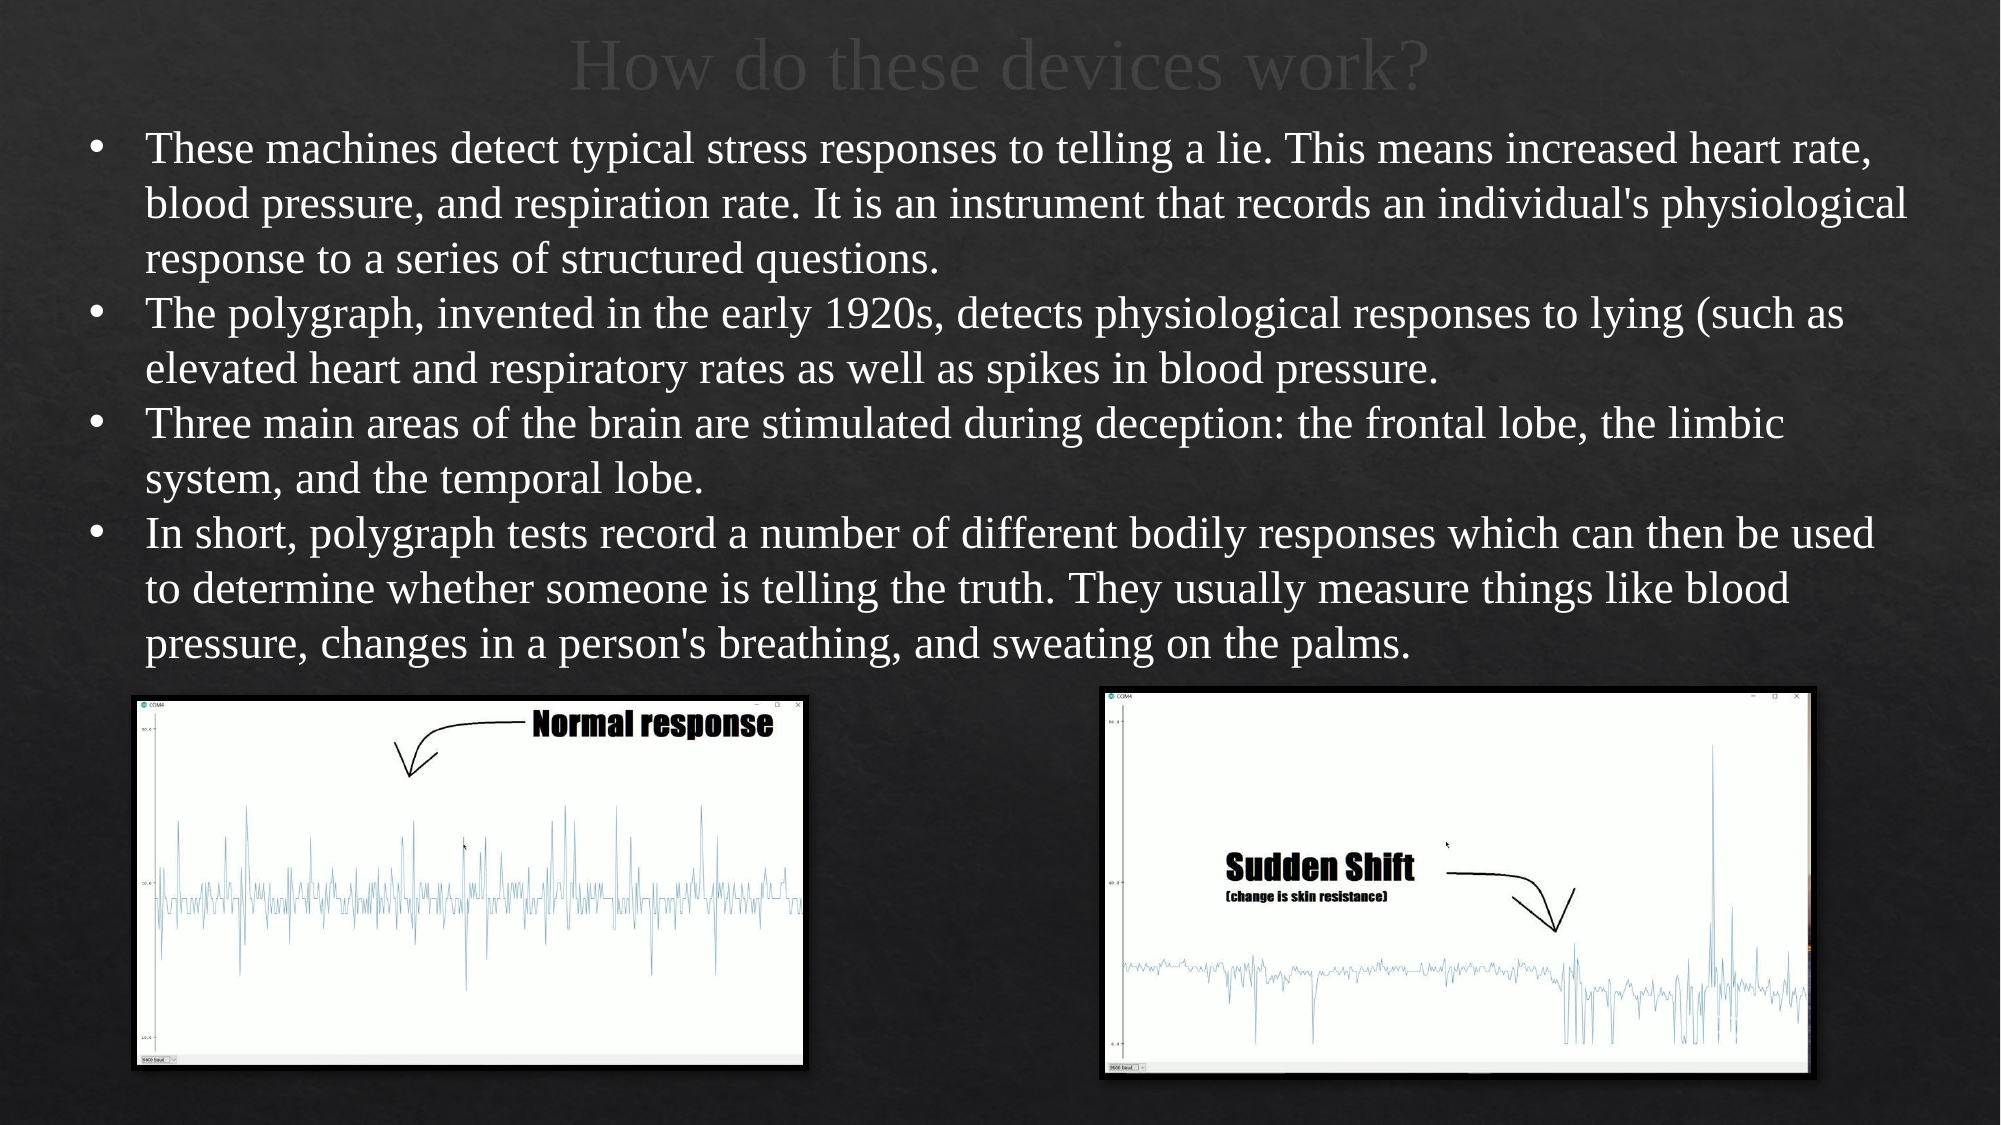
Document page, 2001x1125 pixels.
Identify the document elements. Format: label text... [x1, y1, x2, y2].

title How do these devices work? [137, 25, 1863, 94]
picture [1104, 692, 1812, 1074]
picture [137, 700, 804, 1066]
text_box These machines detect typical stress responses to telling a lie. This means increased heart rate, blood pressure, and respiration rate. It is an instrument that records an individual's physiological response to a series of structured questions. The polygraph, invented in the early 1920s, detects physiological responses to lying (such as elevated heart and respiratory rates as well as spikes in blood pressure. Three main areas of the brain are stimulated during deception: the frontal lobe, the limbic system, and the temporal lobe. In short, polygraph tests record a number of different bodily responses which can then be used to determine whether someone is telling the truth. They usually measure things like blood pressure, changes in a person's breathing, and sweating on the palms. [74, 110, 1926, 786]
